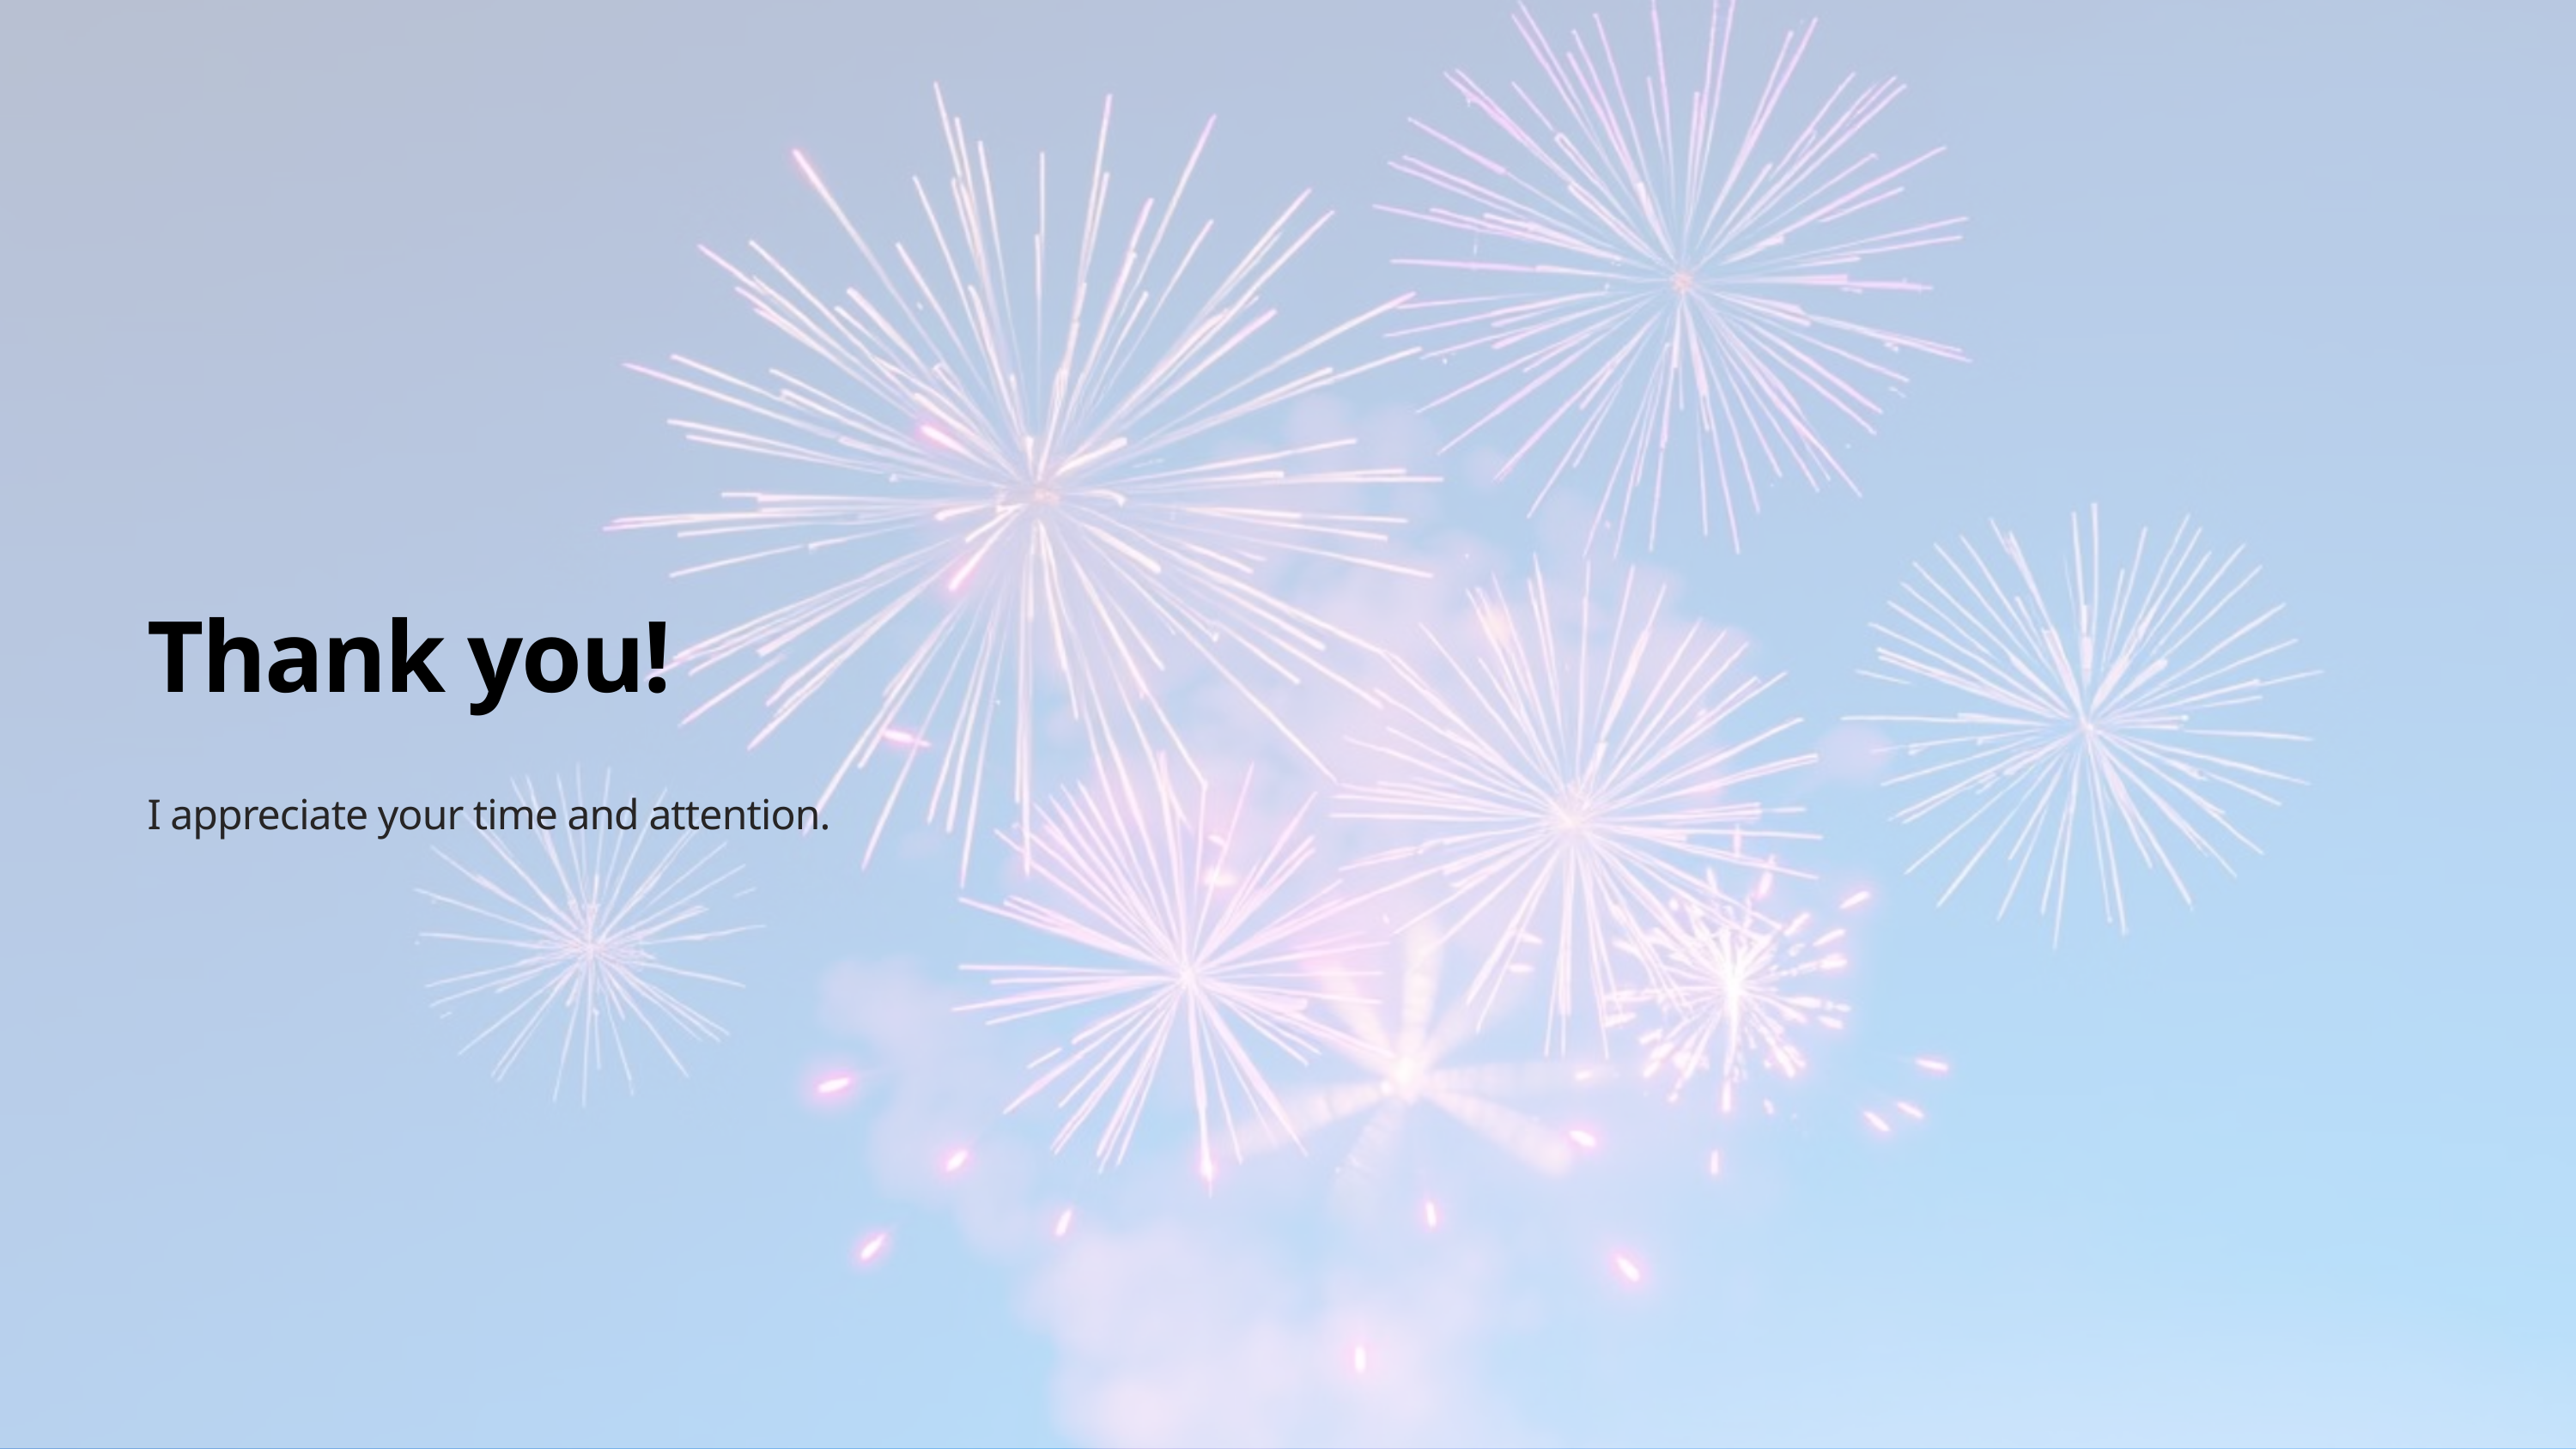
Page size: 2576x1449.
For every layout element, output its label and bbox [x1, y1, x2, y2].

text_box [0, 0, 2576, 1449]
